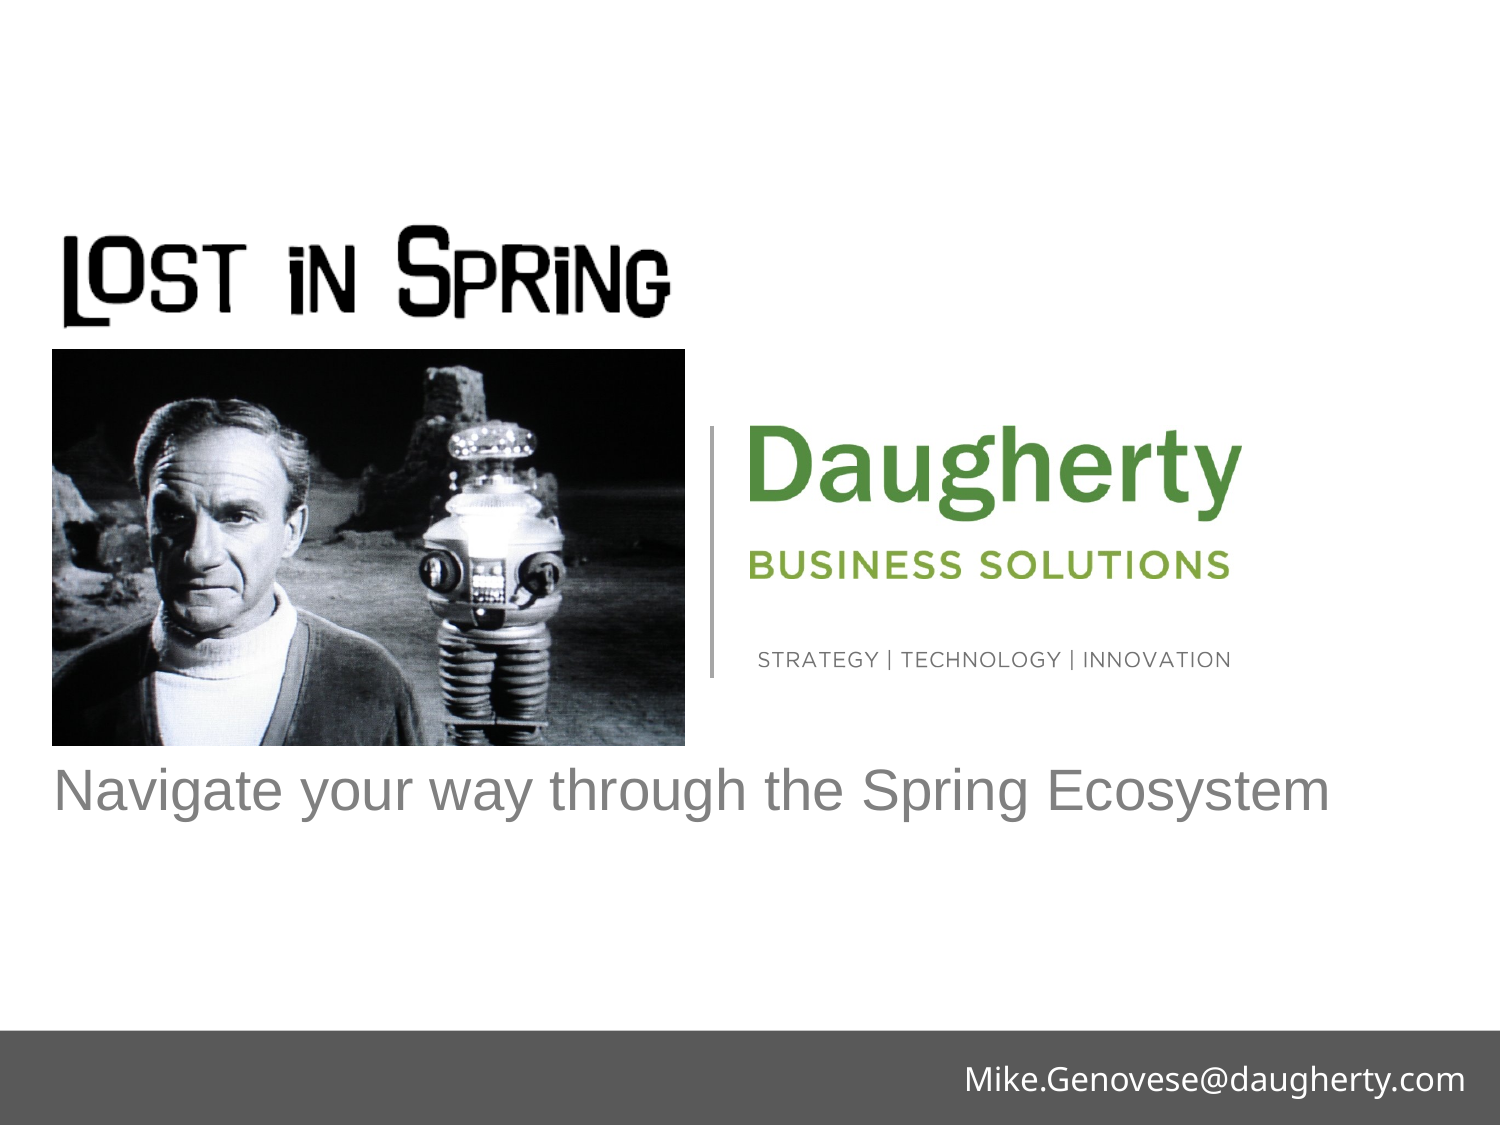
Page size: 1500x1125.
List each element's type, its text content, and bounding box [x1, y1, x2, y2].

picture [750, 640, 1242, 678]
text_box Mike.Genovese@daugherty.com [940, 1045, 1491, 1110]
picture [750, 425, 1242, 579]
picture [58, 220, 678, 330]
list Navigate your way through the Spring Ecosystem [38, 745, 1361, 937]
picture [52, 349, 685, 746]
